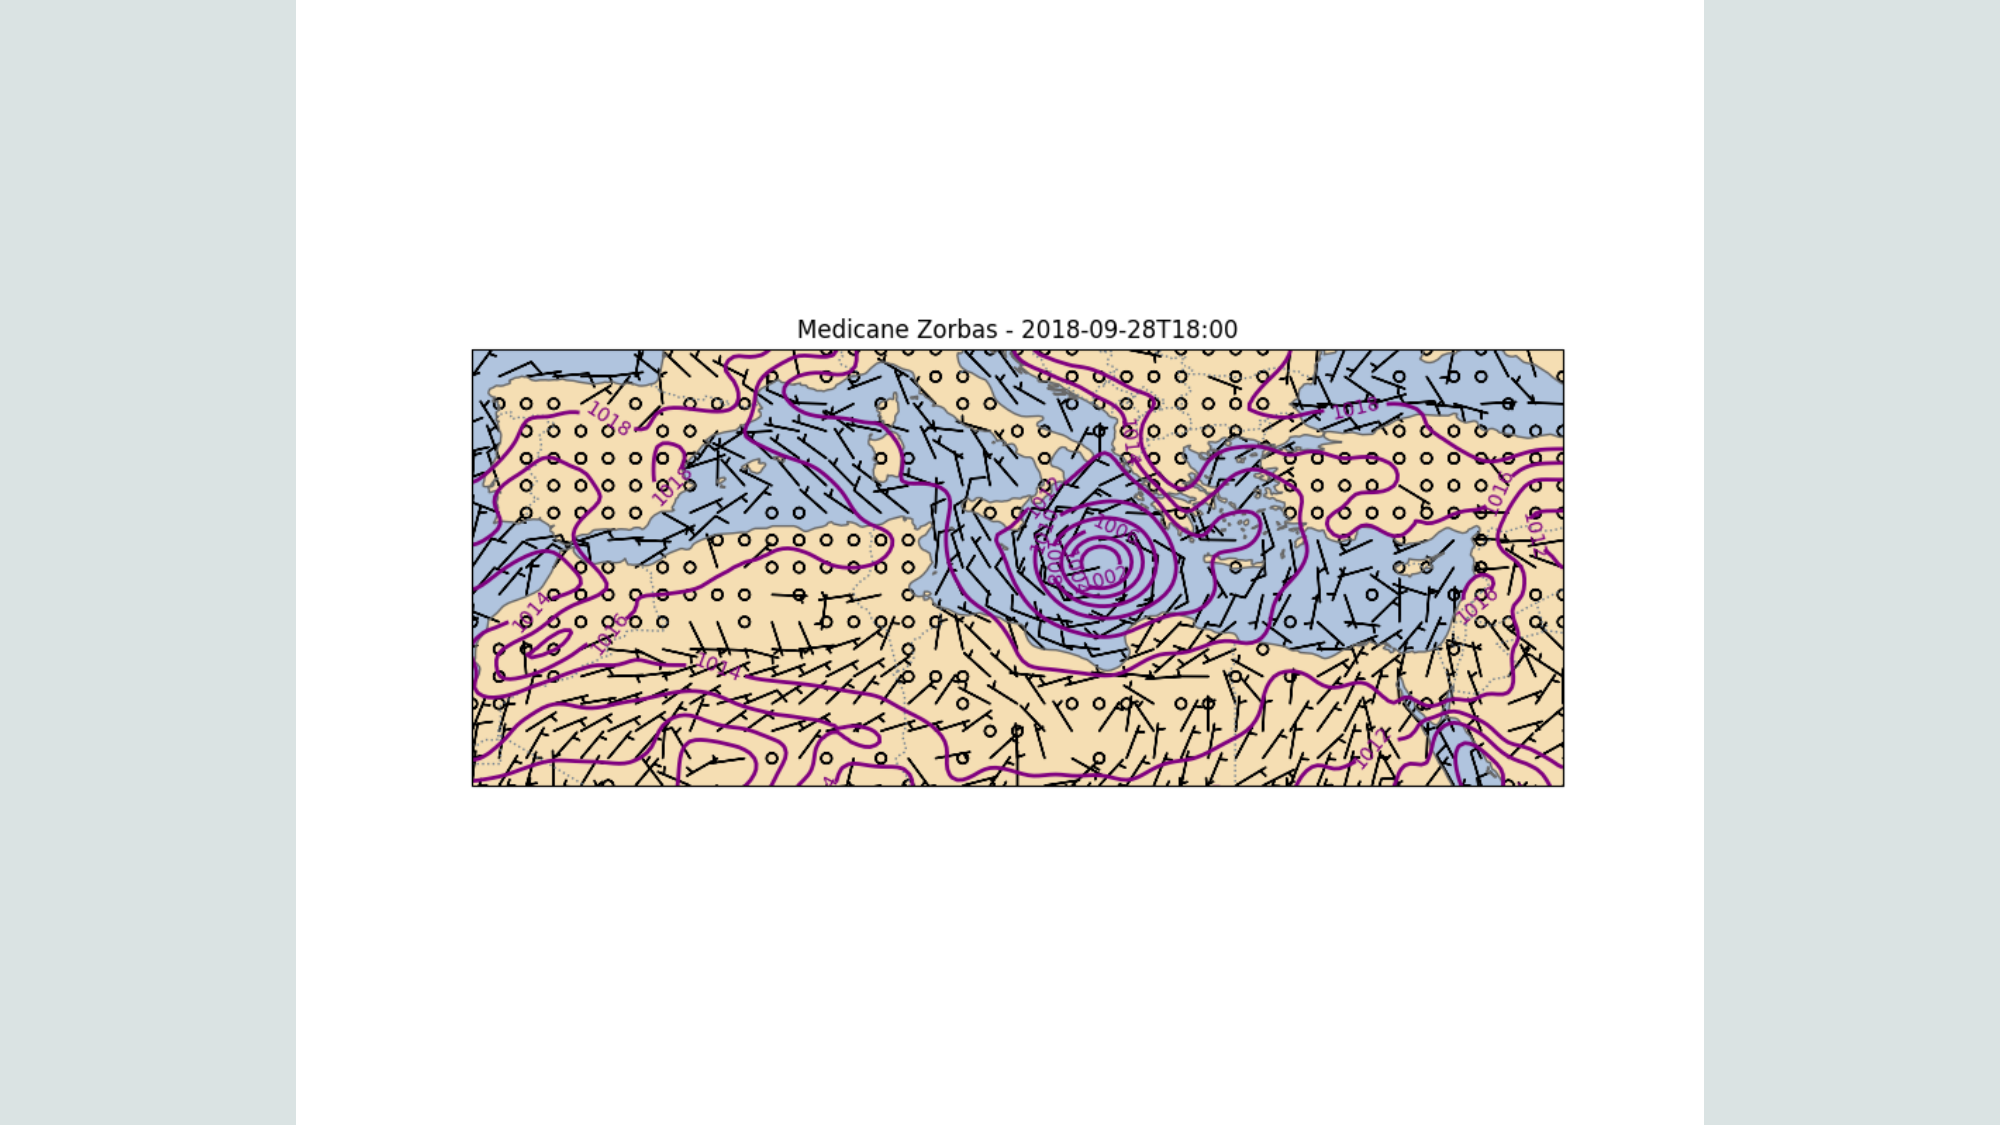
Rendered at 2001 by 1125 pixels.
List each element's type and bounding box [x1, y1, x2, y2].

picture [296, 0, 1704, 1125]
